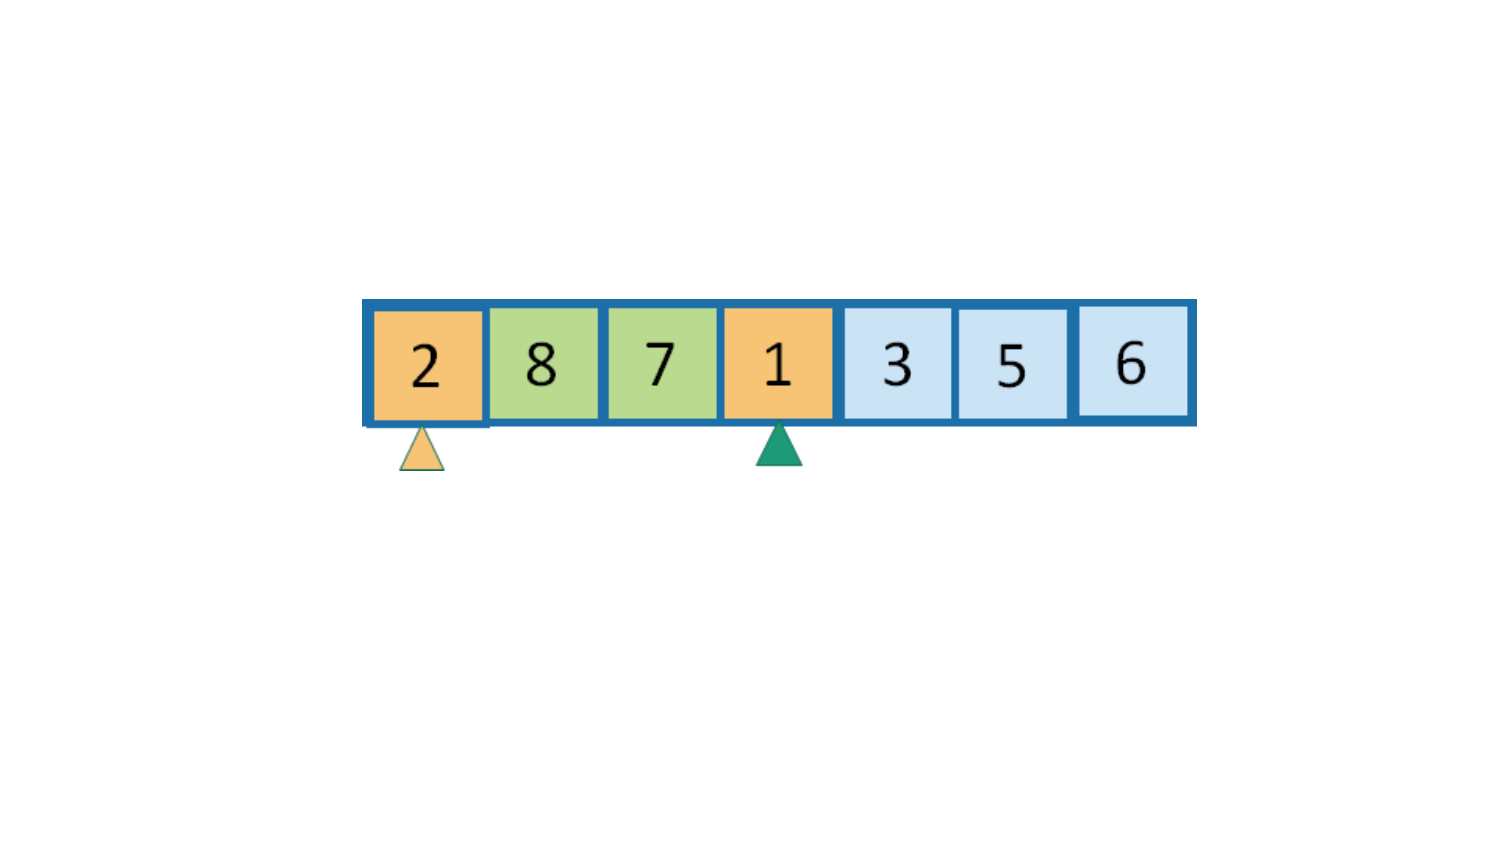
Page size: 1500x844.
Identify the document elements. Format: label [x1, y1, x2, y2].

picture [362, 299, 1198, 471]
